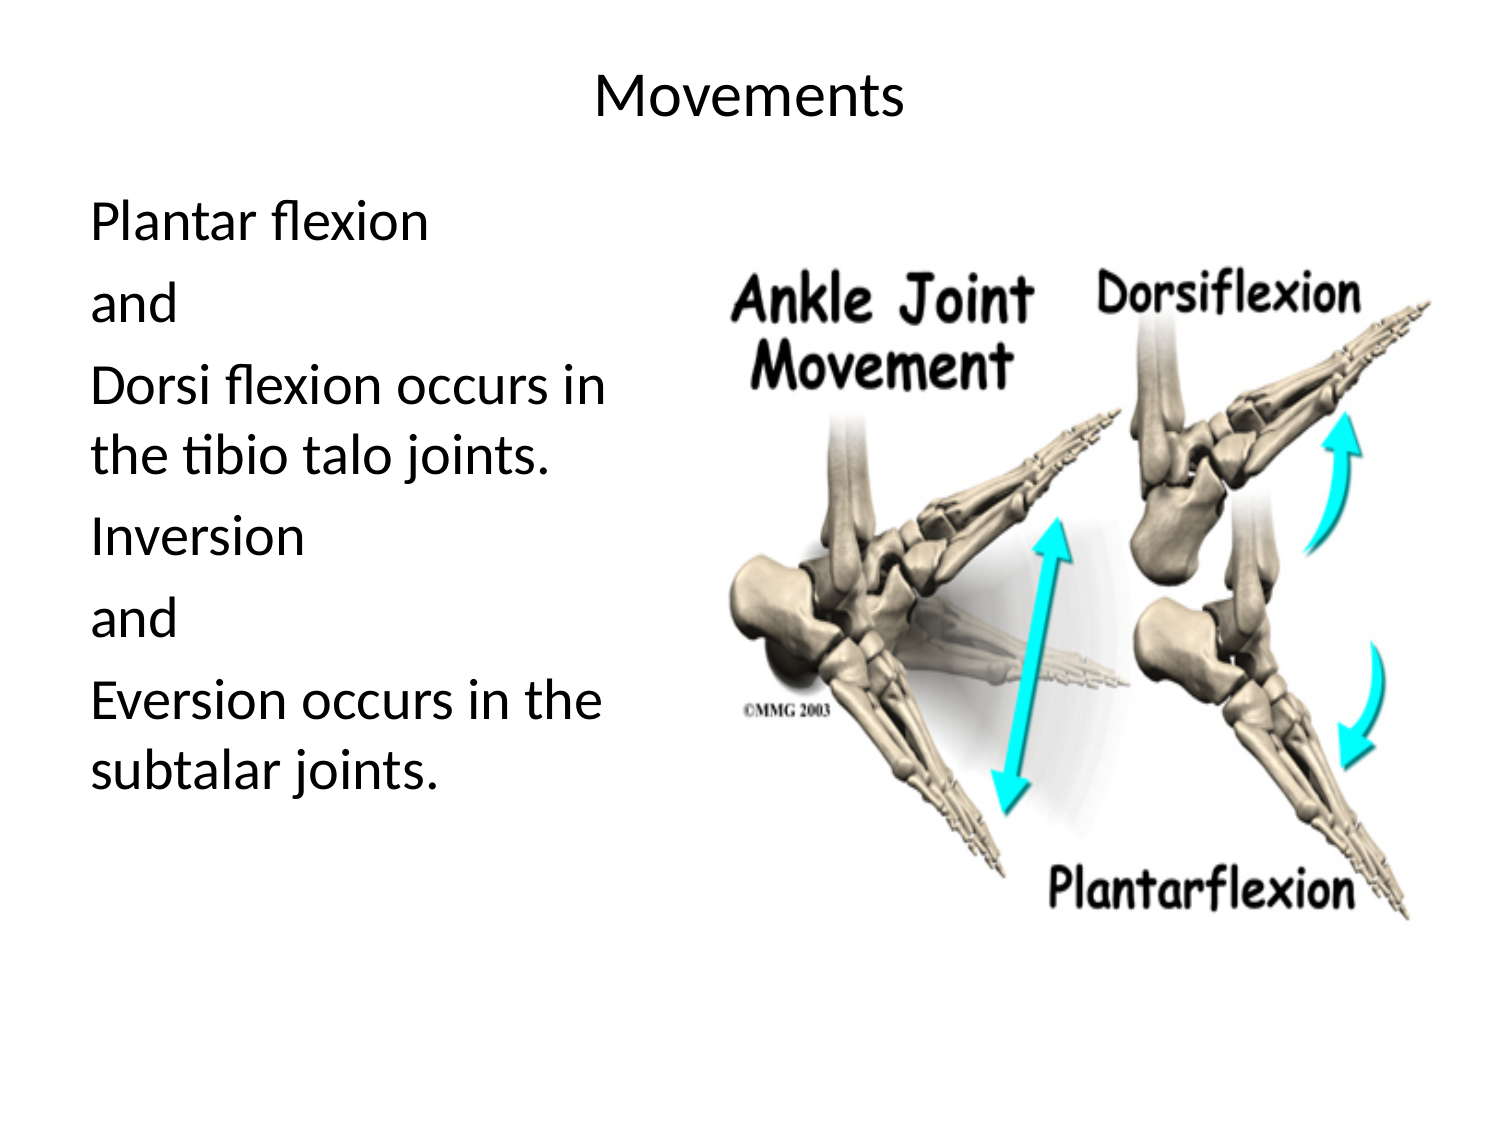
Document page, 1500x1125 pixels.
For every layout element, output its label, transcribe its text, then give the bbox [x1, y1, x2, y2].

list Plantar flexion and Dorsi flexion occurs in the tibio talo joints. Inversion and Eversion occurs in the subtalar joints. [75, 174, 688, 1005]
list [724, 262, 1463, 926]
title Movements [75, 45, 1425, 138]
